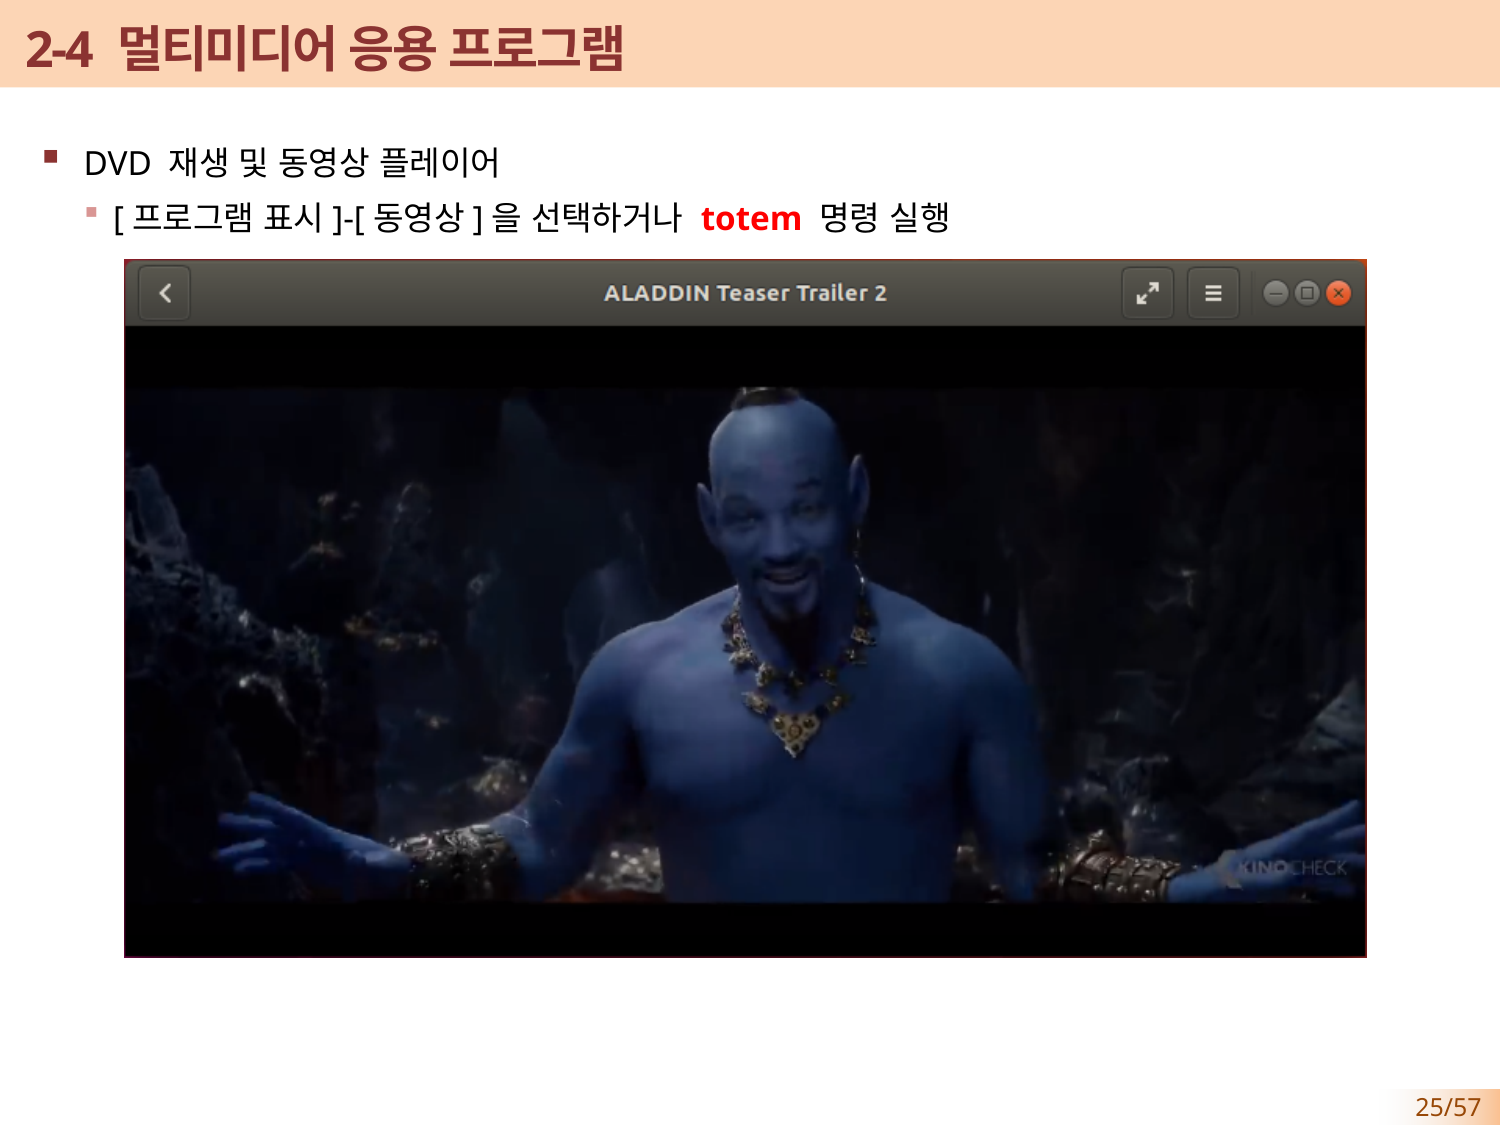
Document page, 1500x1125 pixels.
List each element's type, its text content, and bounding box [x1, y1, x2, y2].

title 2-4 멀티미디어 응용 프로그램 [10, 8, 1260, 87]
picture [124, 259, 1367, 959]
list DVD 재생 및 동영상 플레이어 [프로그램 표시]-[동영상]을 선택하거나 totem 명령 실행 [10, 126, 1481, 1057]
